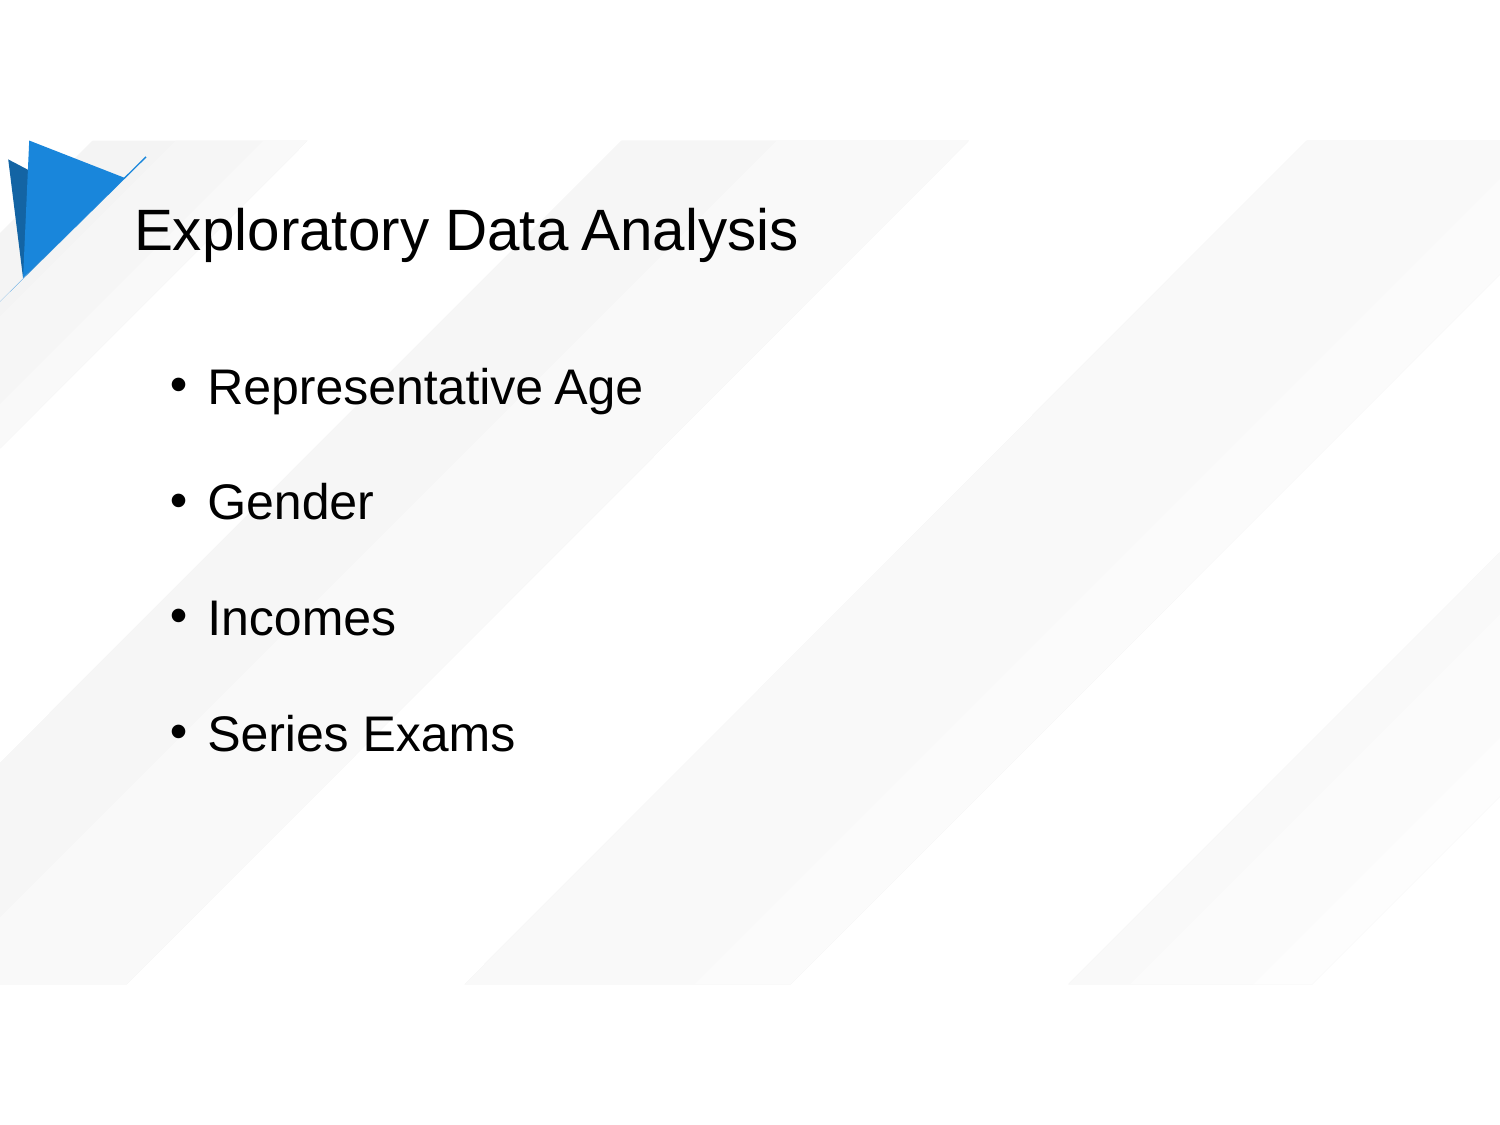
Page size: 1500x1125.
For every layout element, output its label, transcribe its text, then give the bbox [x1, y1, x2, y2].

list Representative Age Gender Incomes Series Exams [154, 329, 1397, 865]
title Exploratory Data Analysis [119, 185, 1413, 278]
